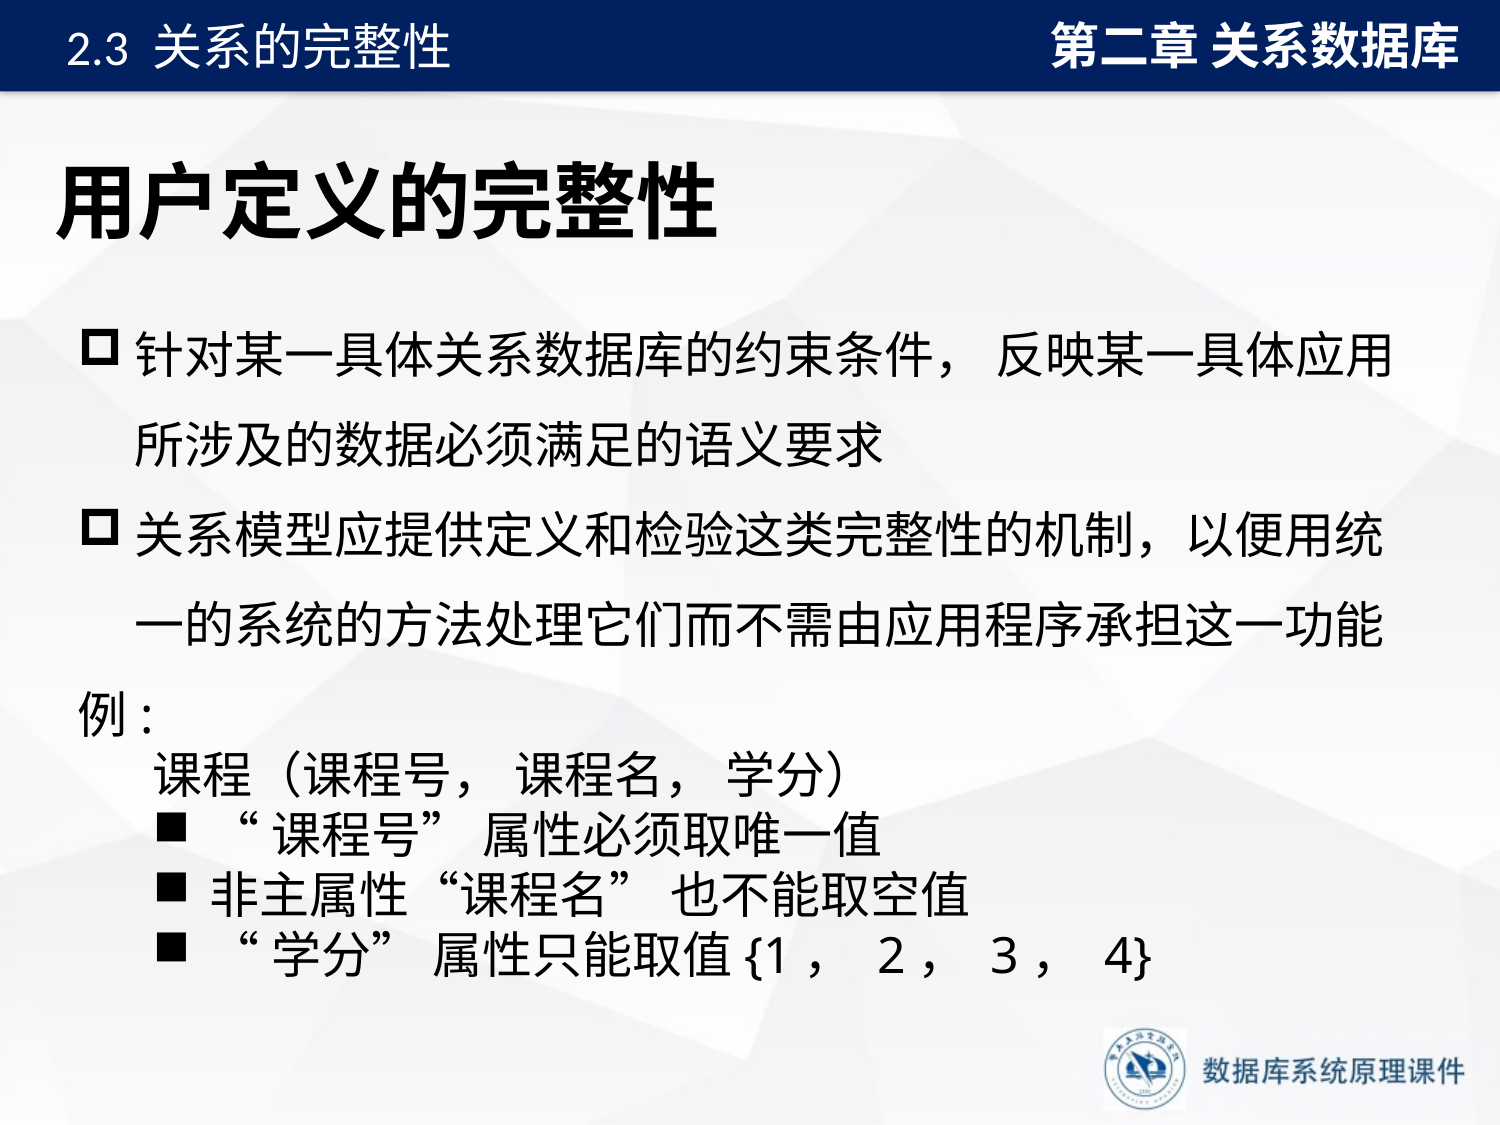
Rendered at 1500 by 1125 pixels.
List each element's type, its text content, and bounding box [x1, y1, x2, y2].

text_box [0, 0, 1500, 92]
title 用户定义的完整性 [39, 124, 1334, 287]
text_box 2.3 关系的完整性 [51, 8, 467, 83]
picture [0, 92, 1500, 1125]
text_box 第二章 关系数据库 [1034, 7, 1476, 82]
text_box 针对某一具体关系数据库的约束条件， 反映某一具体应用所涉及的数据必须满足的语义要求 关系模型应提供定义和检验这类完整性的机制，以便用统一的系统的方法处理它们而不需由应用程序承担这一功能 例: 课程（课程号， 课程名， 学分） “课程号” 属性必须取唯一值 非主属性“课程名” 也不能取空值 “学分” 属性只能取值{1， 2， 3， 4} [63, 286, 1443, 992]
